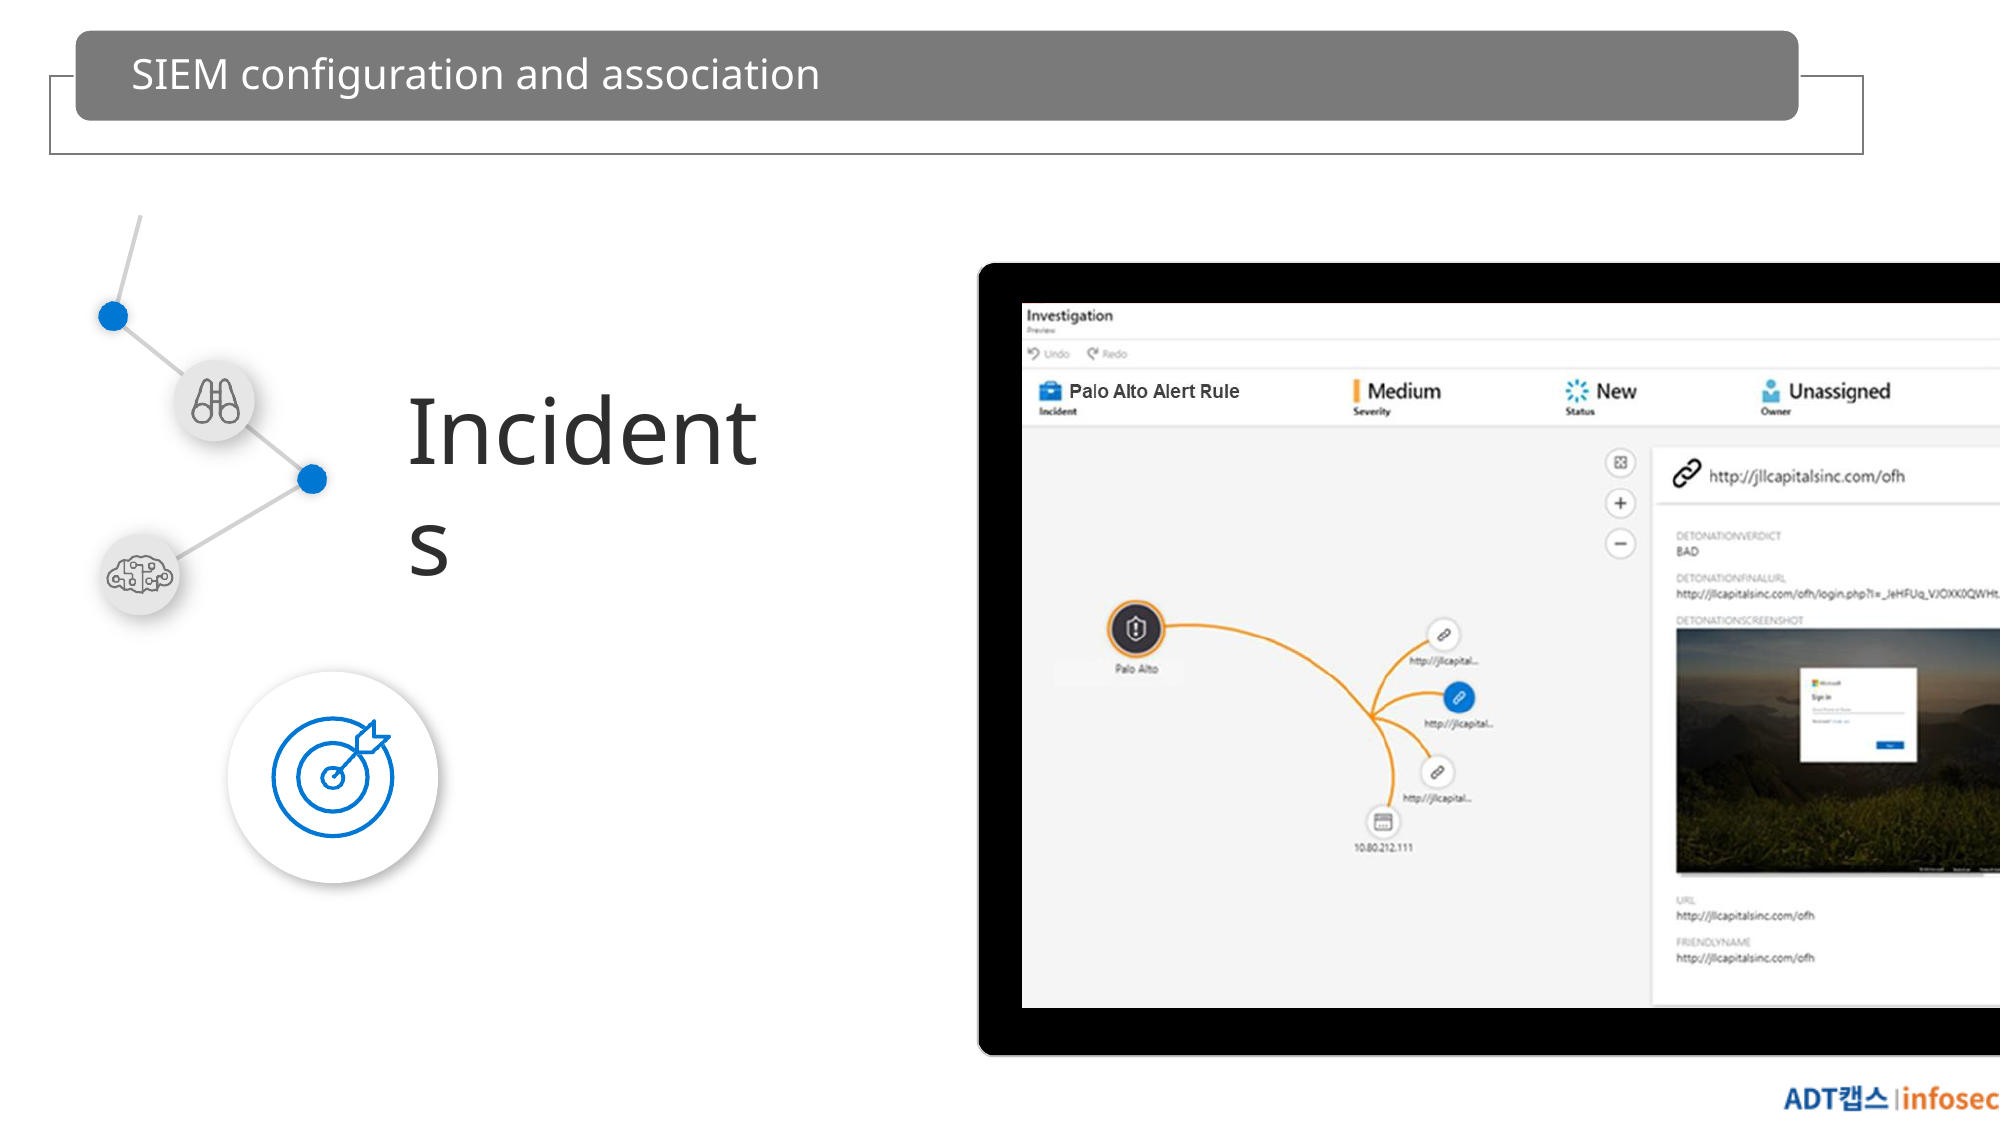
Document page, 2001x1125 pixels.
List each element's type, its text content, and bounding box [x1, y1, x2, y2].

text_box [49, 27, 1864, 157]
picture [941, 226, 2000, 1124]
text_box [73, 215, 463, 910]
text_box Incidents [463, 371, 787, 594]
